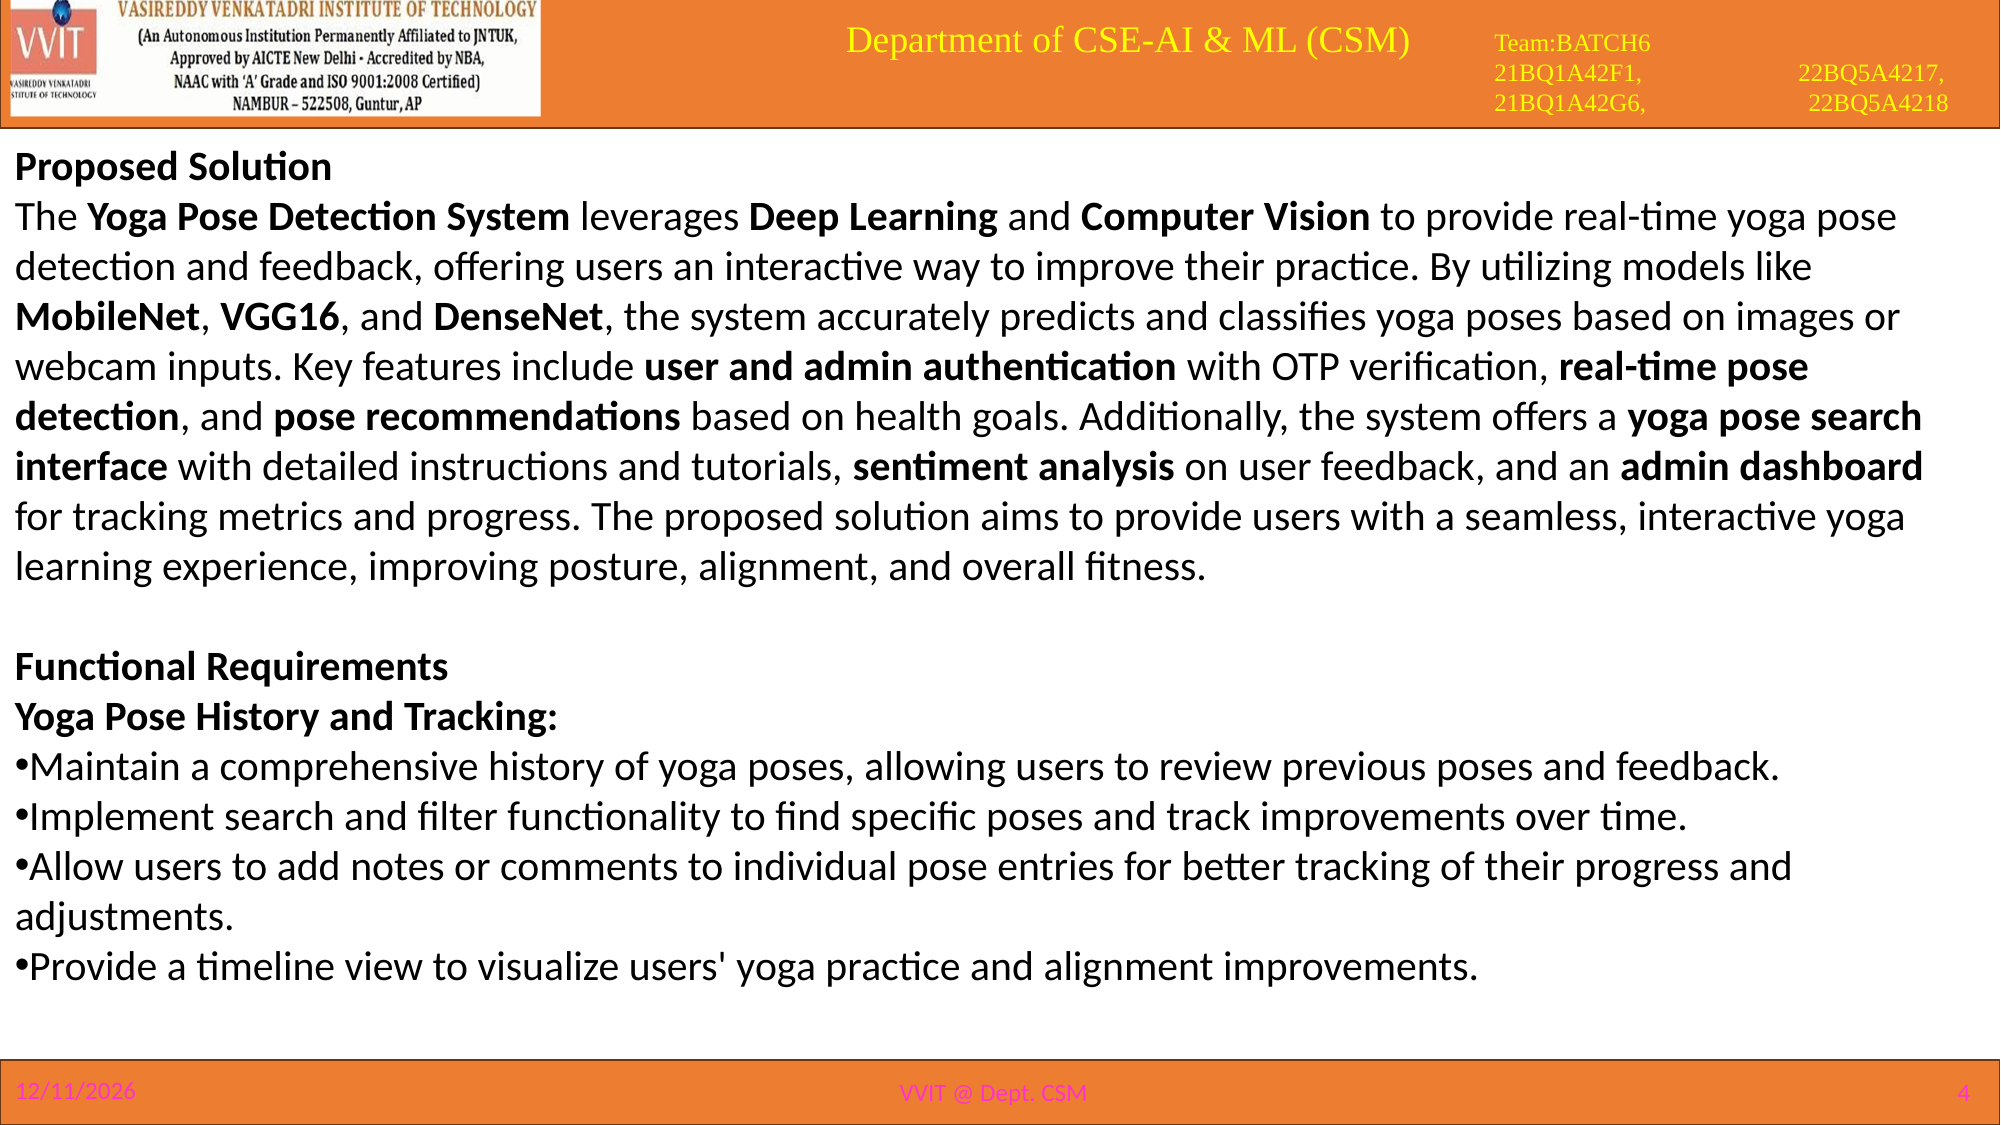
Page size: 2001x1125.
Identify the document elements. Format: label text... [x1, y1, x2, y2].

text_box Team:BATCH6 21BQ1A42F1, 22BQ5A4217, 21BQ1A42G6, 22BQ5A4218 [1479, 19, 1990, 124]
footer VVIT @ Dept. CSM [656, 1061, 1331, 1122]
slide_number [0, 1059, 164, 1120]
picture [10, 0, 541, 117]
slide_number 4 [1884, 1062, 1986, 1120]
text_box Department of CSE-AI & ML (CSM) [0, 0, 2000, 129]
text_box Proposed Solution The Yoga Pose Detection System leverages Deep Learning and Computer Vision to provide real-time yoga pose detection and feedback, offering users an interactive way to improve their practice. By utilizing models like MobileNet, VGG16, and DenseNet, the system accurately predicts and classifies yoga poses based on images or webcam inputs. Key features include user and admin authentication with OTP verification, real-time pose detection, and pose recommendations based on health goals. Additionally, the system offers a yoga pose search interface with detailed instructions and tutorials, sentiment analysis on user feedback, and an admin dashboard for tracking metrics and progress. The proposed solution aims to provide users with a seamless, interactive yoga learning experience, improving posture, alignment, and overall fitness. Functional Requirements Yoga Pose History and Tracking: Maintain a comprehensive history of yoga poses, allowing users to review previous poses and feedback. Implement search and filter functionality to find specific poses and track improvements over time. Allow users to add notes or comments to individual pose entries for better tracking of their progress and adjustments. Provide a timeline view to visualize users' yoga practice and alignment improvements. [0, 131, 1990, 997]
text_box [0, 1059, 2000, 1125]
